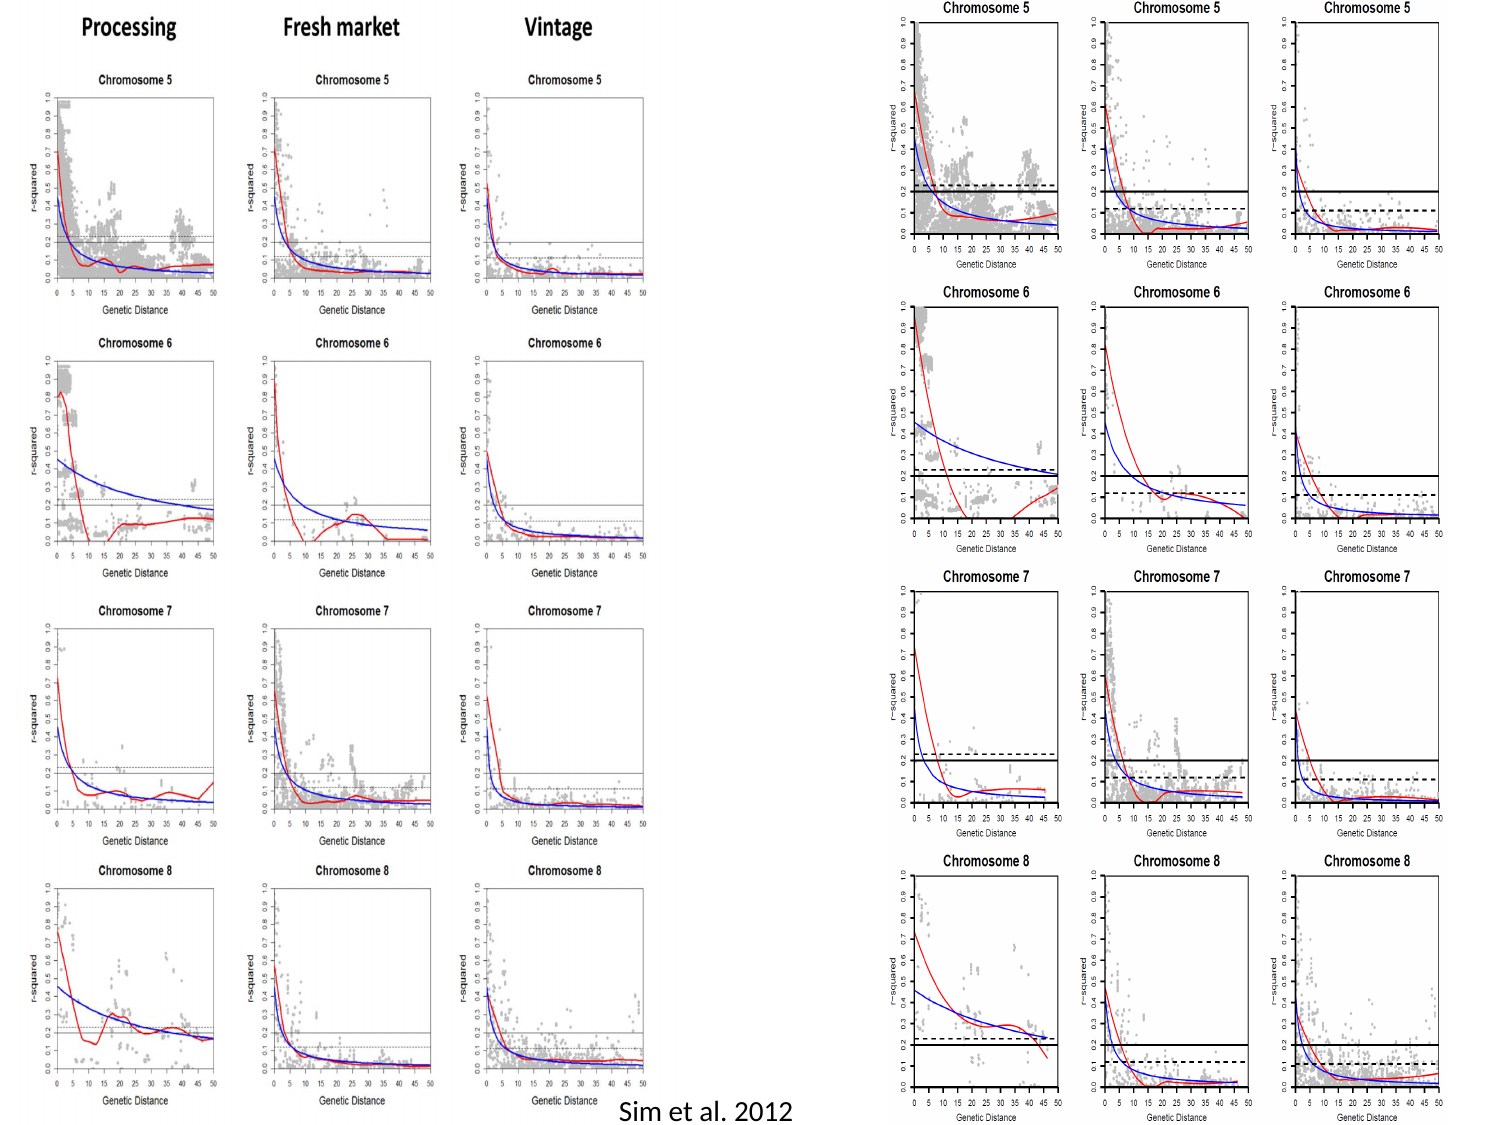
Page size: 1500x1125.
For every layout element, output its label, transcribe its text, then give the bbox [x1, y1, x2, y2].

picture [16, 0, 681, 1125]
picture [887, 0, 1447, 1125]
text_box Sim et al. 2012 [685, 1084, 809, 1125]
